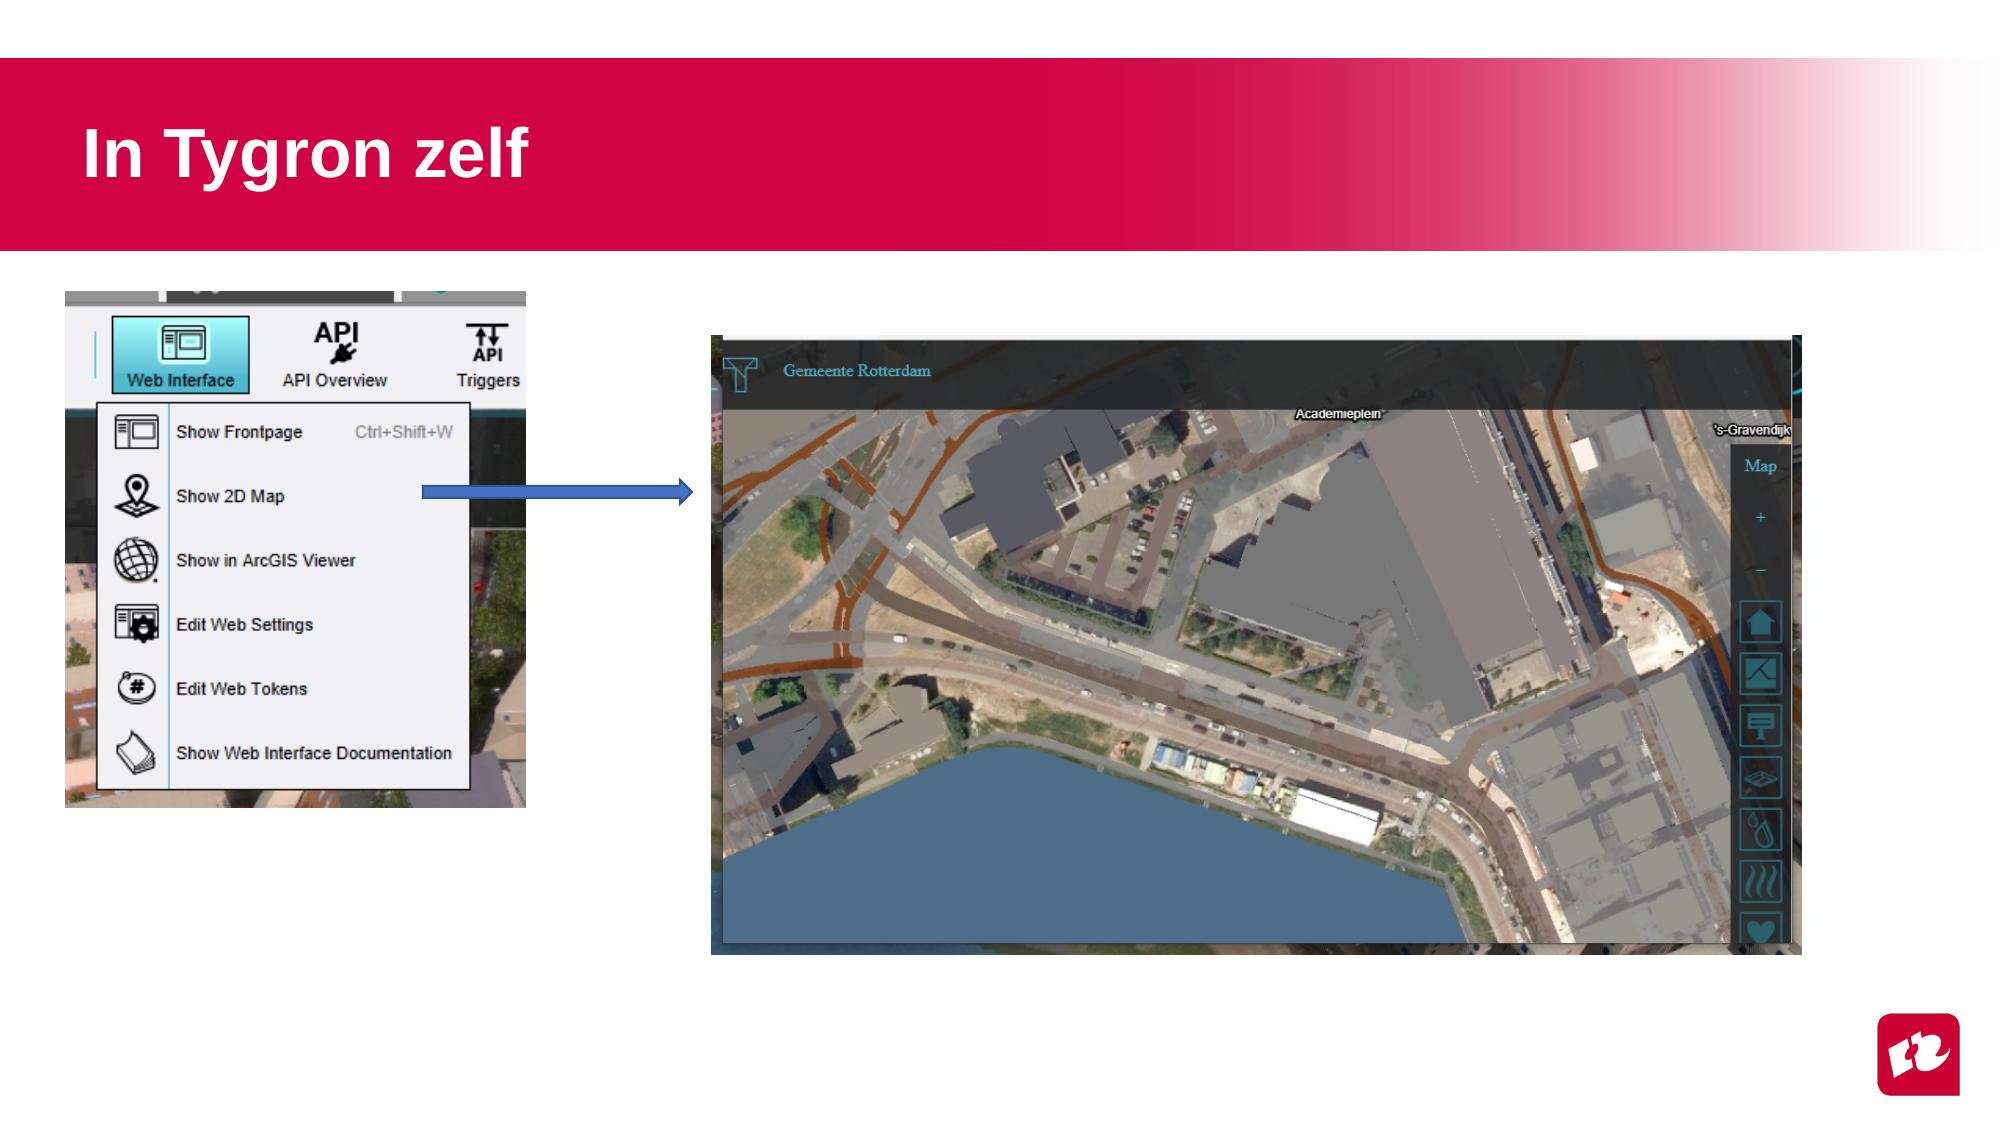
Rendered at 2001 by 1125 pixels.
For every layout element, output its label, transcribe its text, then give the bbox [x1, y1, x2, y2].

picture [0, 58, 2000, 251]
picture [710, 335, 1802, 955]
picture [1877, 1013, 1960, 1096]
text_box [526, 477, 694, 507]
title In Tygron zelf [82, 97, 1828, 210]
picture [65, 291, 526, 808]
